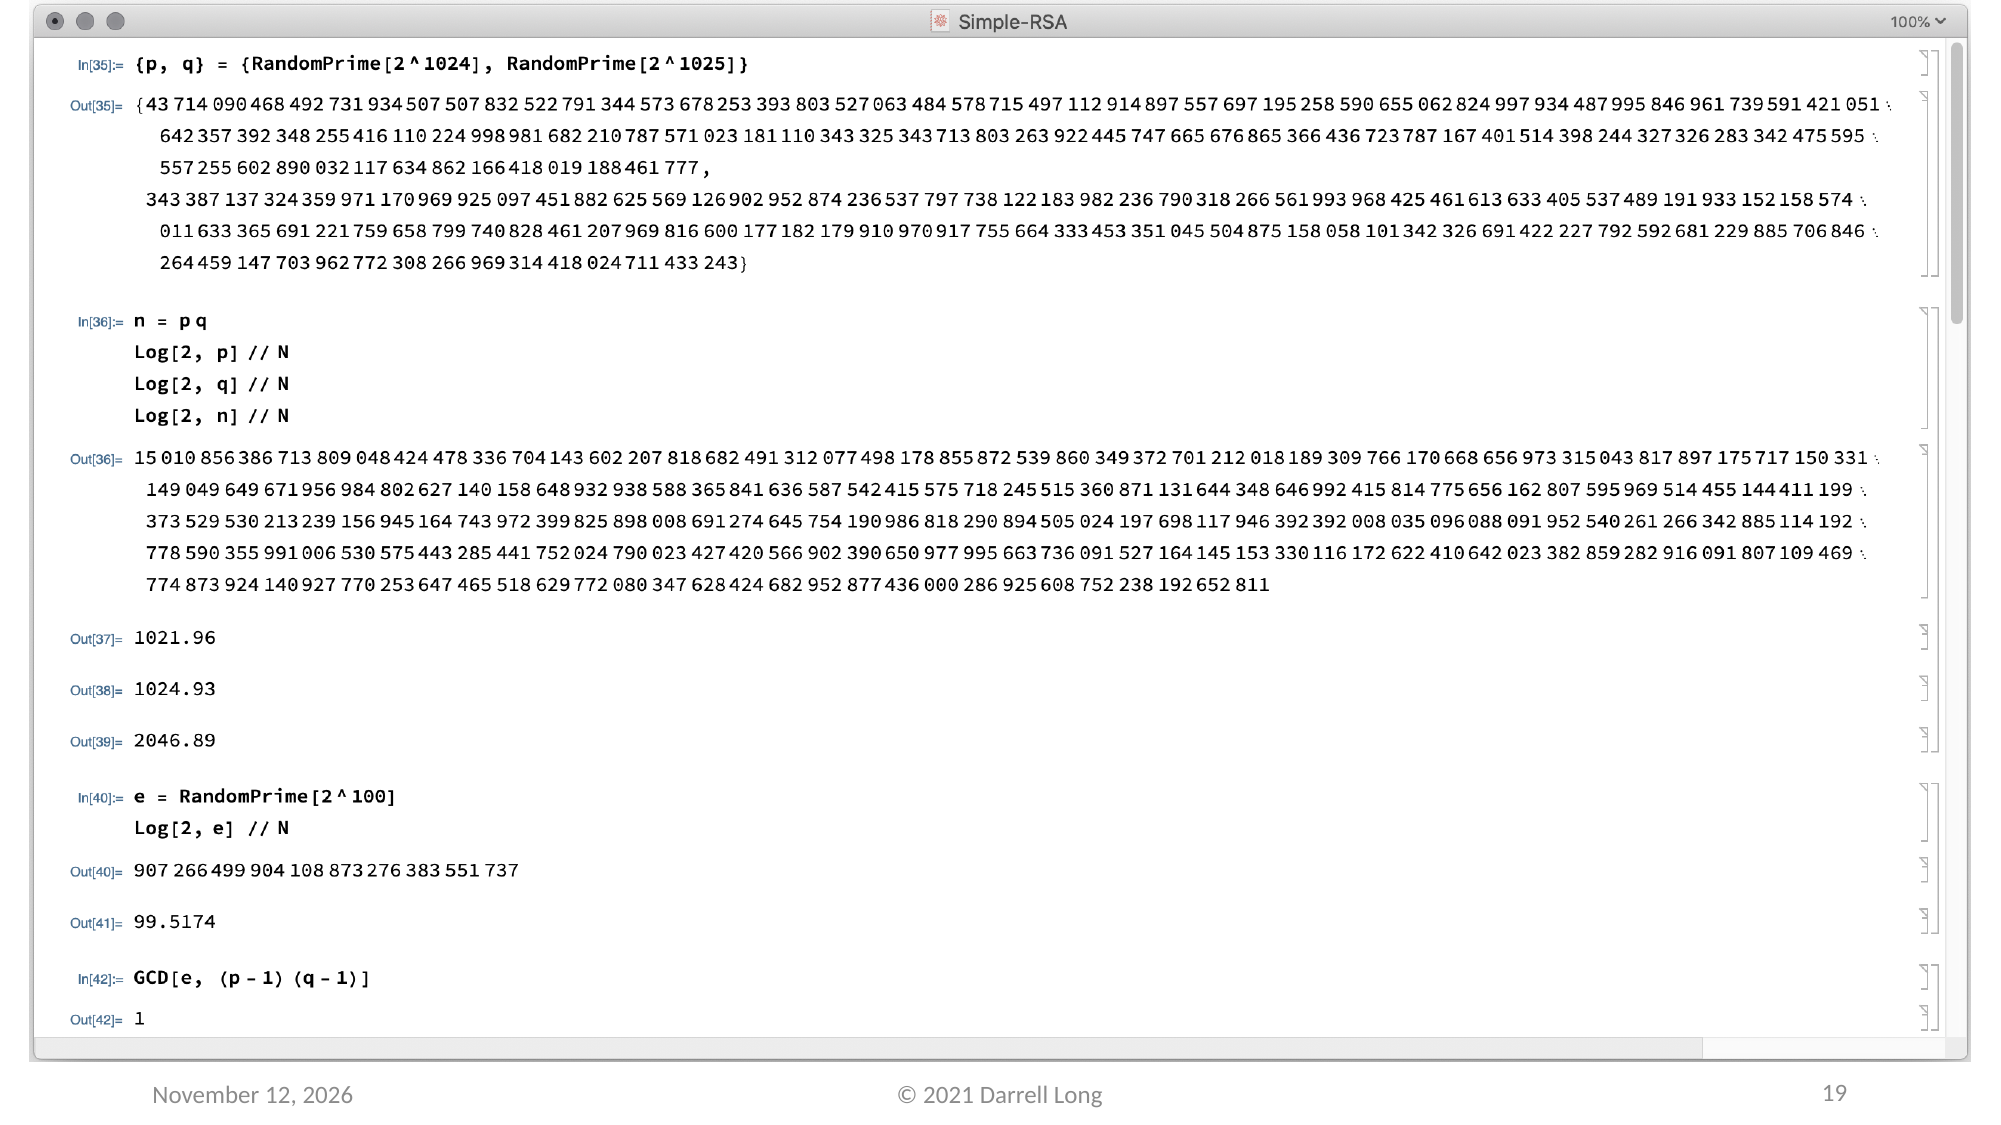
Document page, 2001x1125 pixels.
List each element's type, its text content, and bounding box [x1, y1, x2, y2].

footer © 2021 Darrell Long [662, 1063, 1338, 1124]
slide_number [137, 1063, 588, 1124]
slide_number 19 [1412, 1062, 1863, 1122]
picture [29, 0, 1971, 1062]
